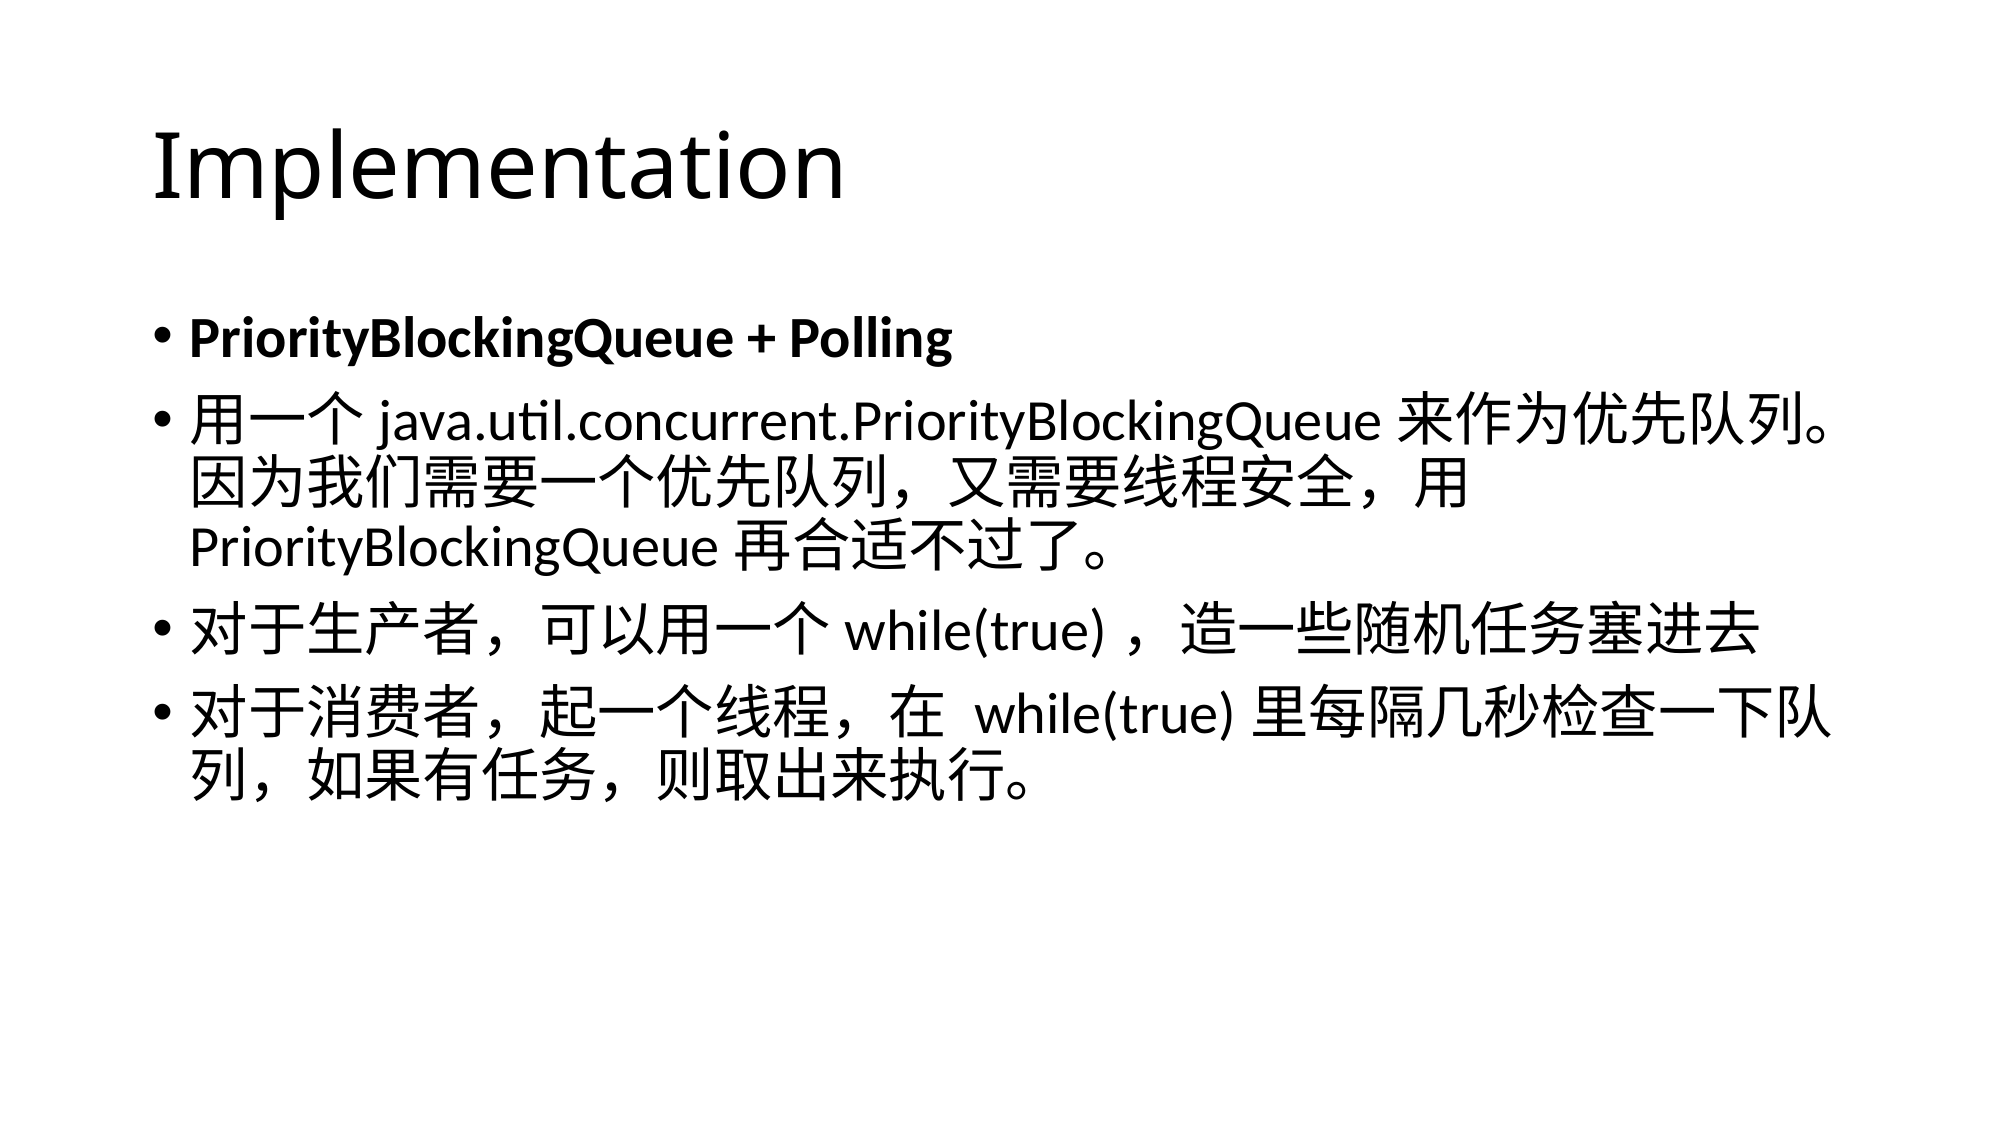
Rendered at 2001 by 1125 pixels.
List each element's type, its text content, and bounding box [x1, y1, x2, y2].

list PriorityBlockingQueue + Polling 用一个java.util.concurrent.PriorityBlockingQueue来作为优先队列。因为我们需要一个优先队列，又需要线程安全，用PriorityBlockingQueue再合适不过了。 对于生产者，可以用一个while(true)，造一些随机任务塞进去 对于消费者，起一个线程，在 while(true)里每隔几秒检查一下队列，如果有任务，则取出来执行。 [137, 299, 1863, 1014]
title Implementation [137, 59, 1863, 278]
